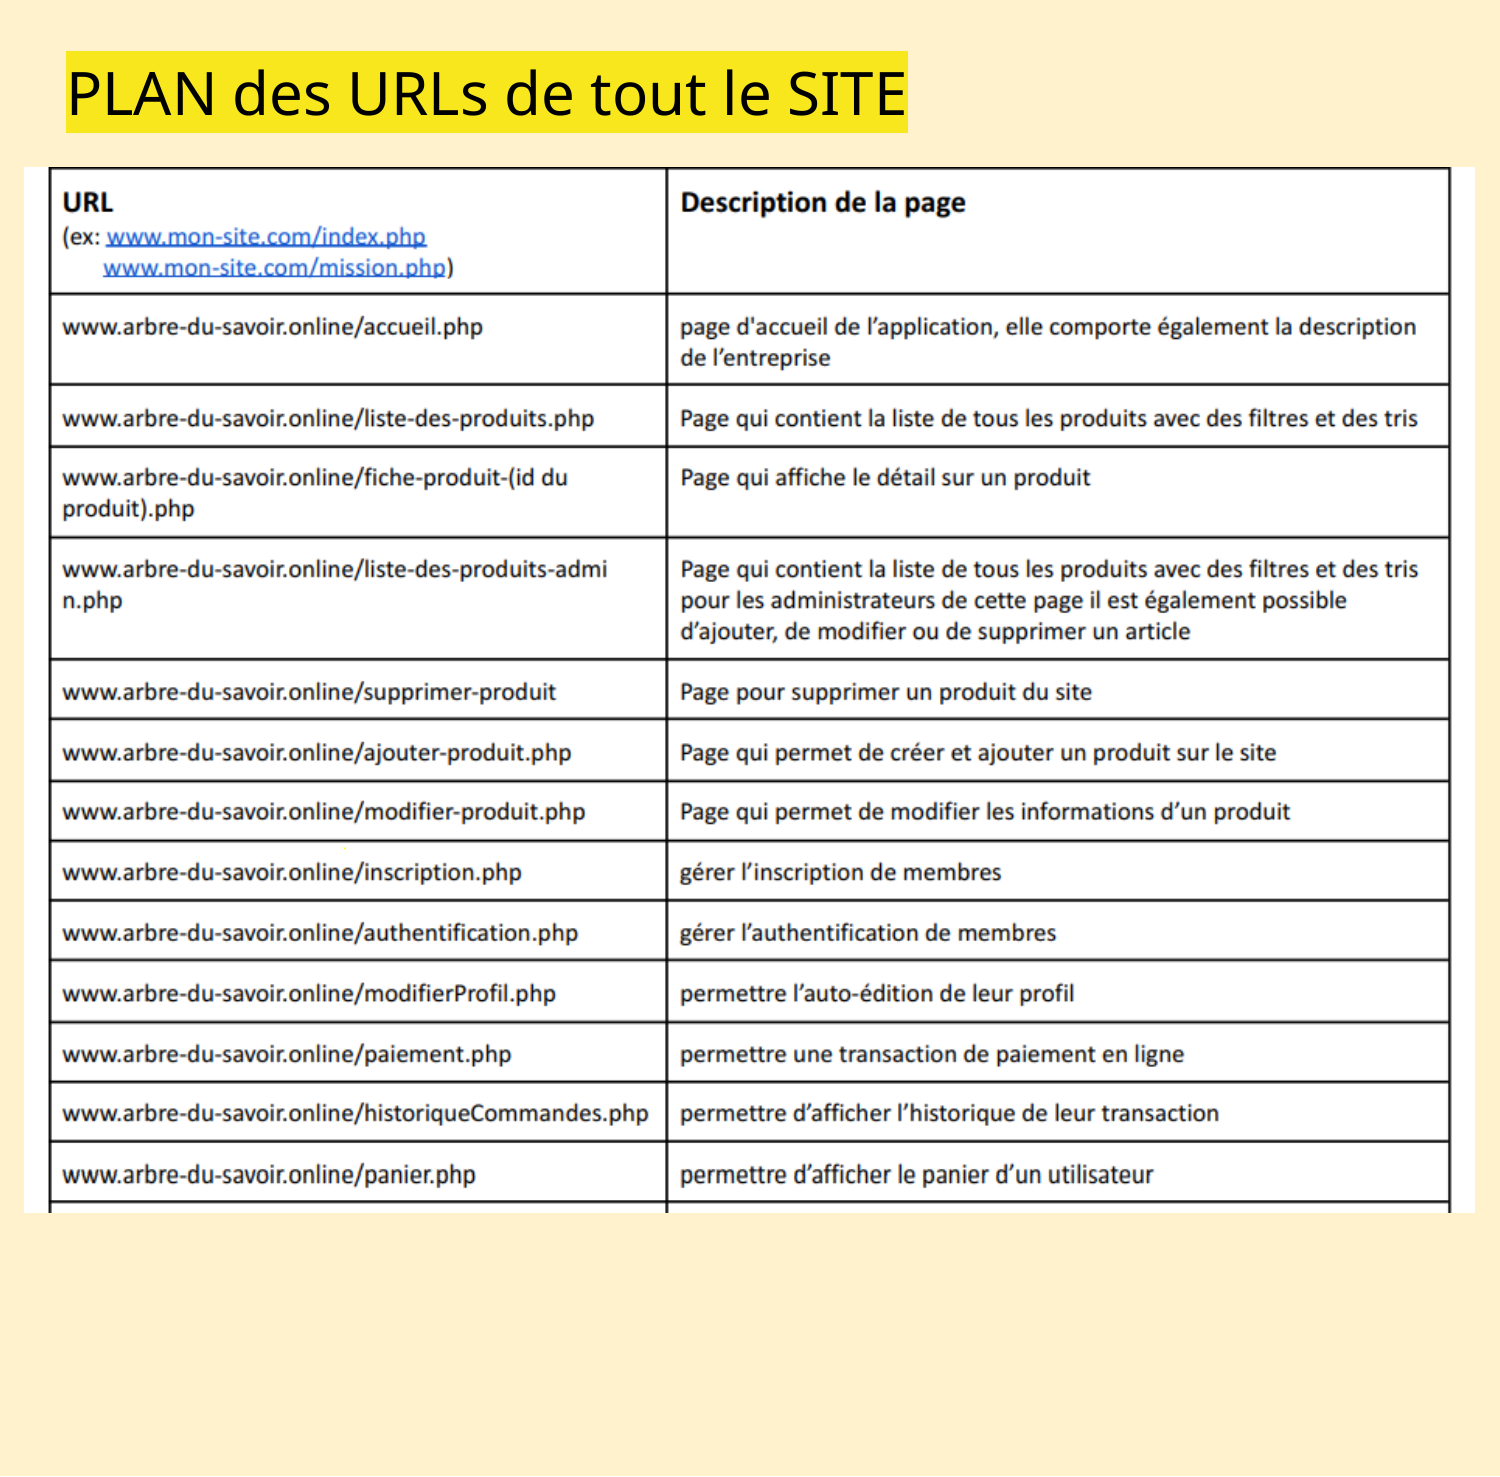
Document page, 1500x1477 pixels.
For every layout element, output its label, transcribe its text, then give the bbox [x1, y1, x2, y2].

picture [24, 167, 1476, 1213]
title PLAN des URLs de tout le SITE [51, 40, 1449, 143]
